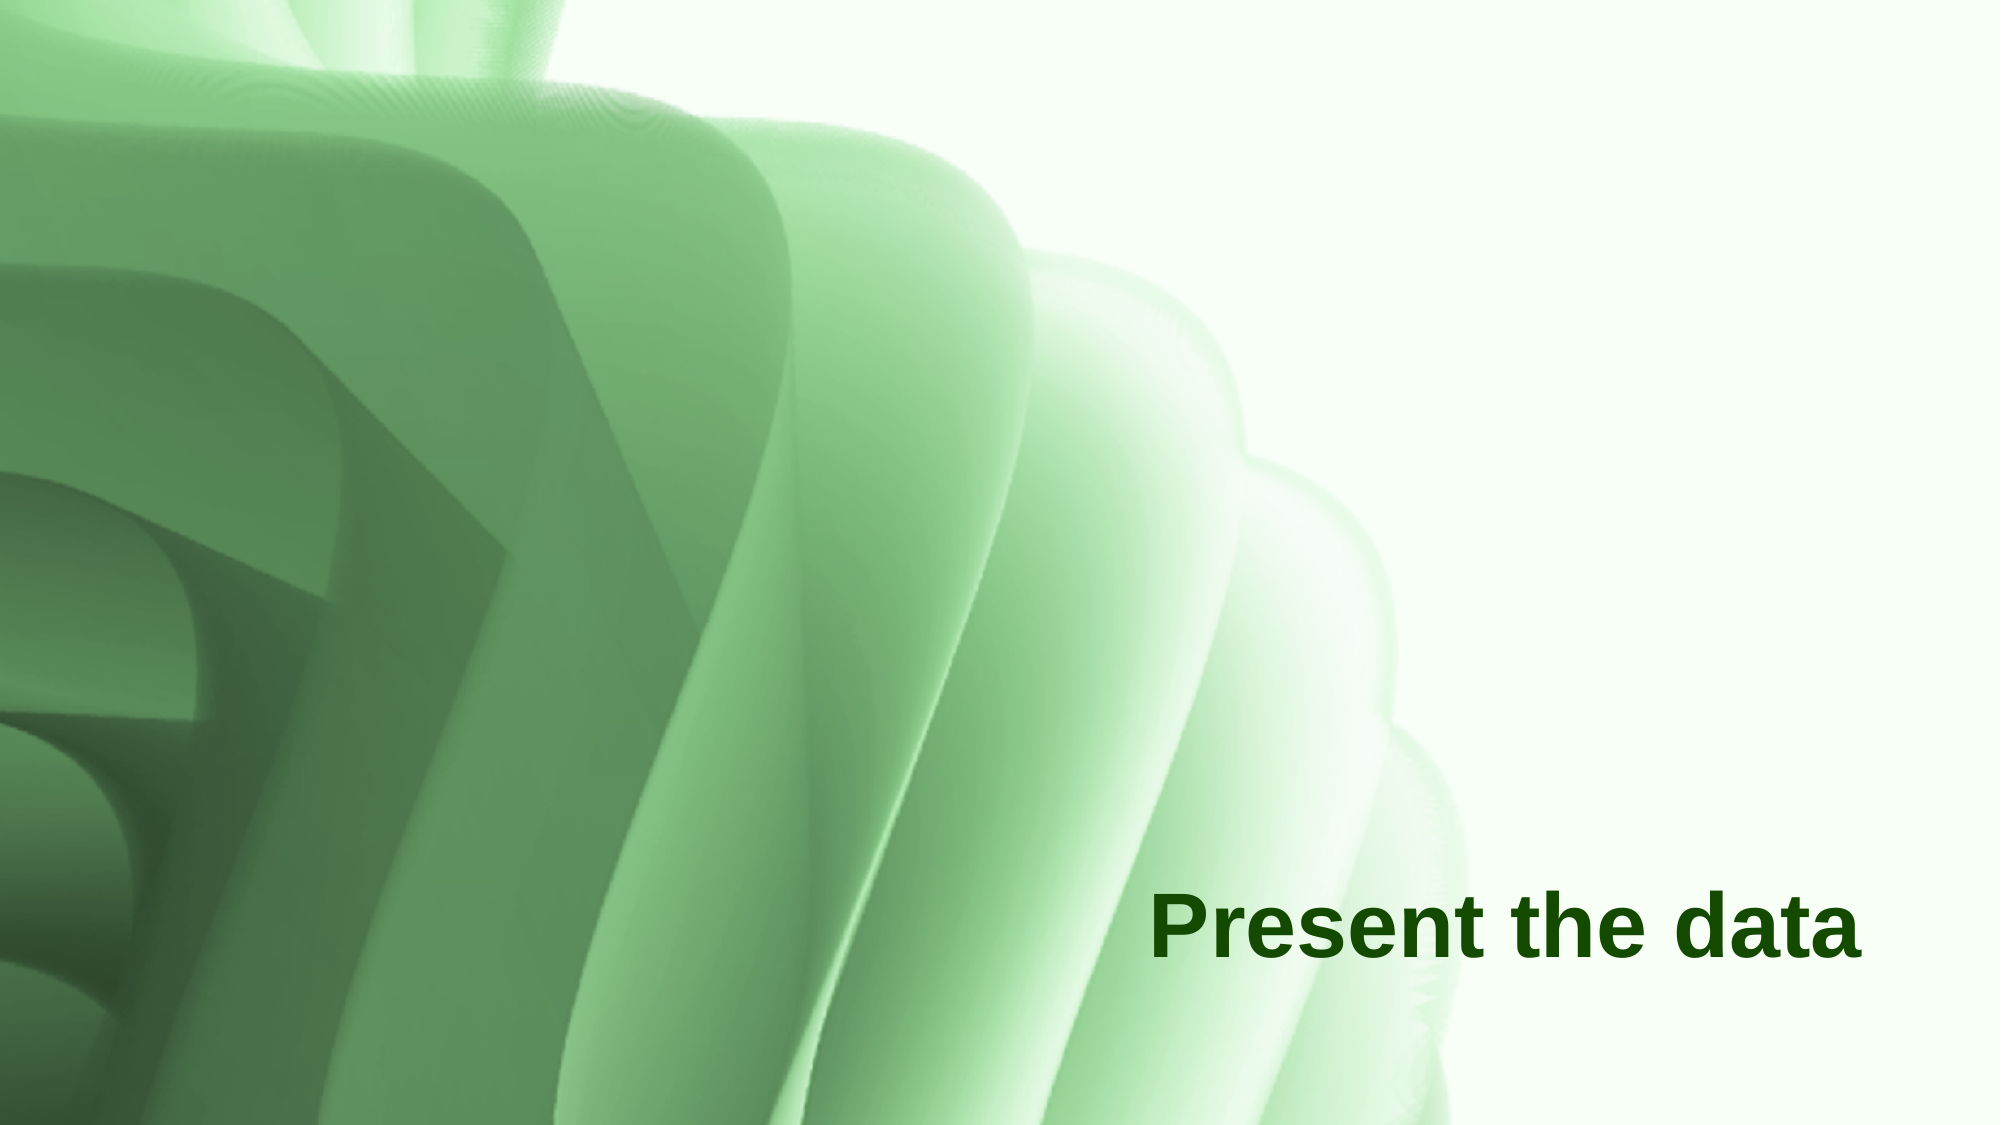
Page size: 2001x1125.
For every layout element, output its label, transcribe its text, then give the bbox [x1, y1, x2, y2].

title Present the data [587, 507, 1863, 976]
